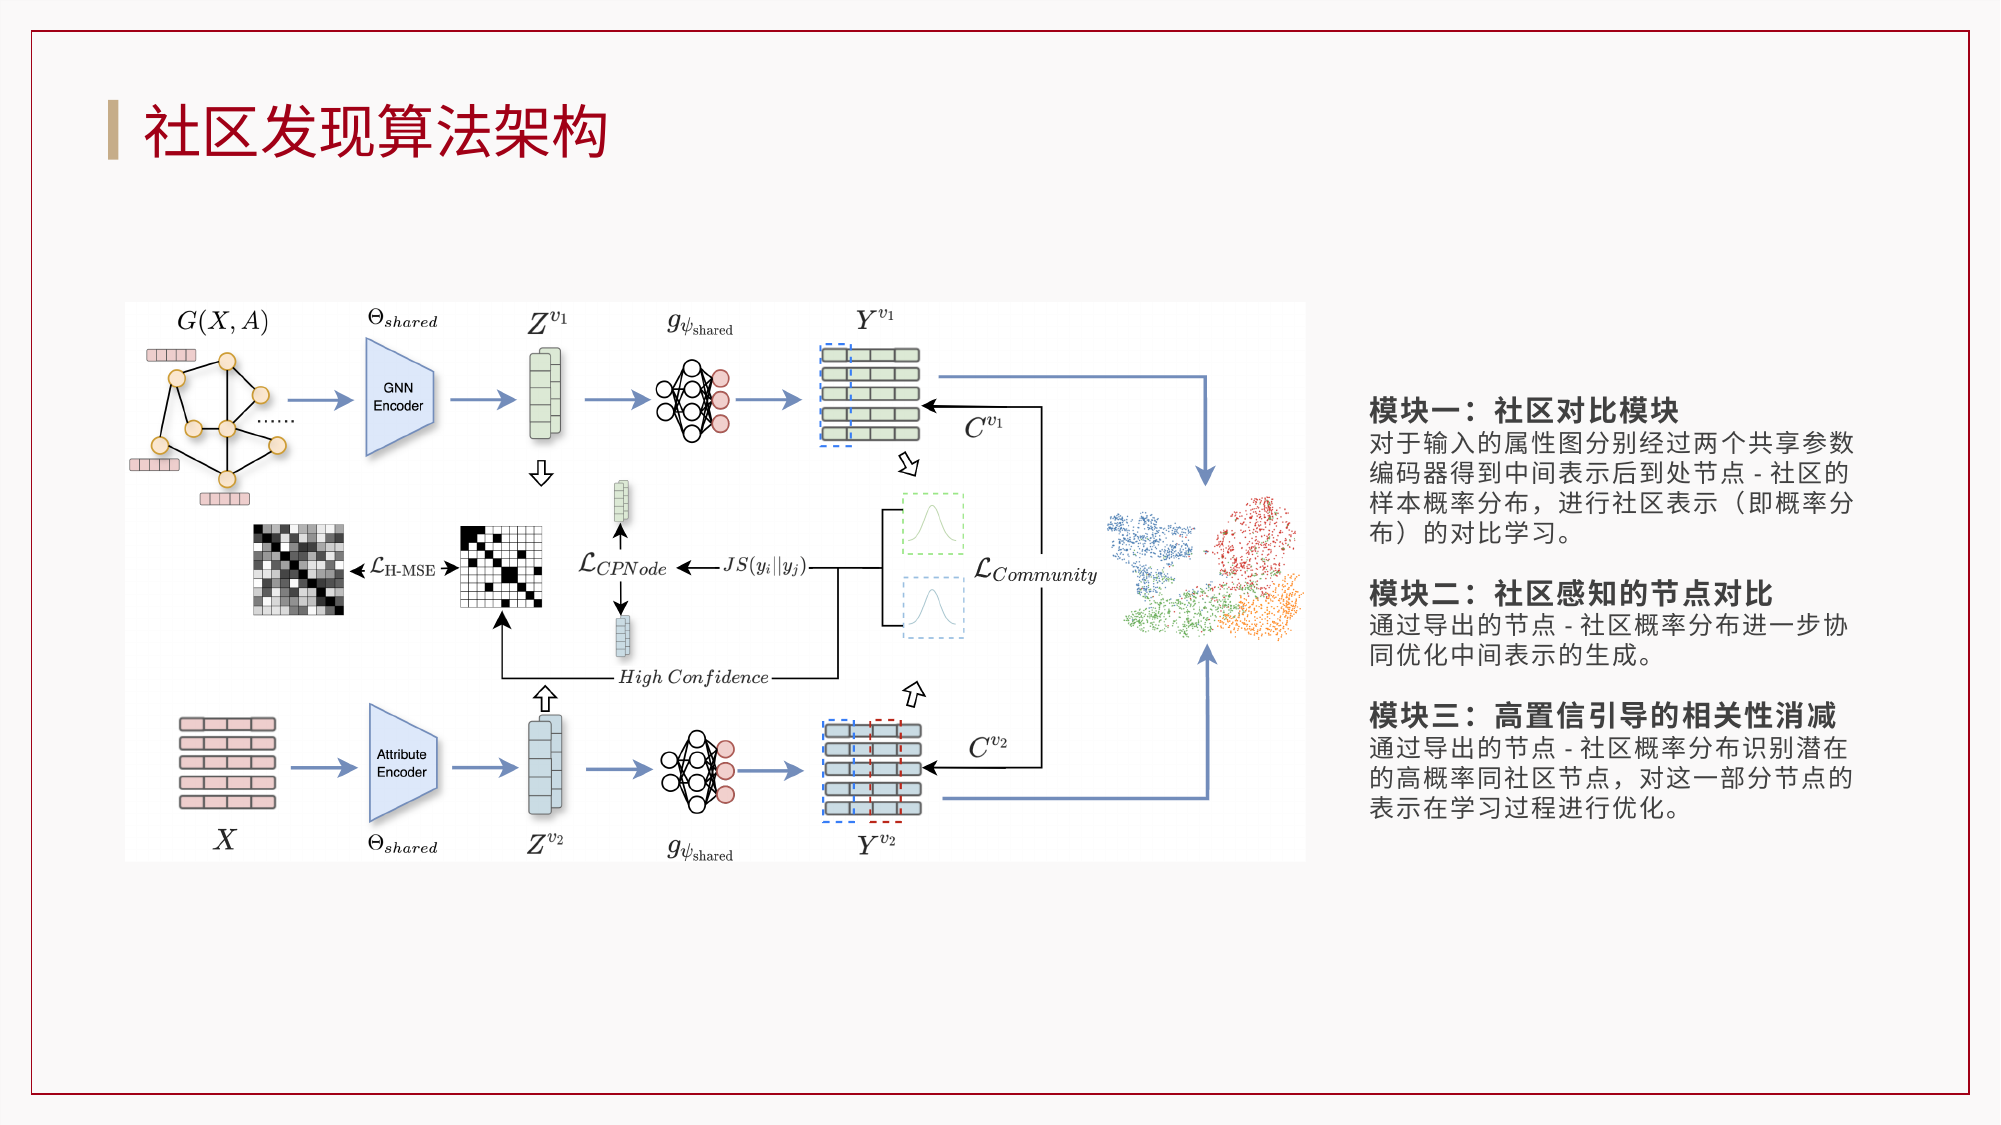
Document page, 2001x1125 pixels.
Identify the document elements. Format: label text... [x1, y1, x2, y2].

text_box 模块一：社区对比模块 对于输入的属性图分别经过两个共享参数编码器得到中间表示后到处节点-社区的样本概率分布，进行社区表示（即概率分布）的对比学习。 模块二：社区感知的节点对比 通过导出的节点-社区概率分布进一步协同优化中间表示的生成。 模块三：高置信引导的相关性消减 通过导出的节点-社区概率分布识别潜在的高概率同社区节点，对这一部分节点的表示在学习过程进行优化。 [1354, 385, 1876, 871]
text_box 社区发现算法架构 [128, 87, 625, 173]
picture [125, 302, 1306, 862]
text_box [107, 99, 119, 161]
